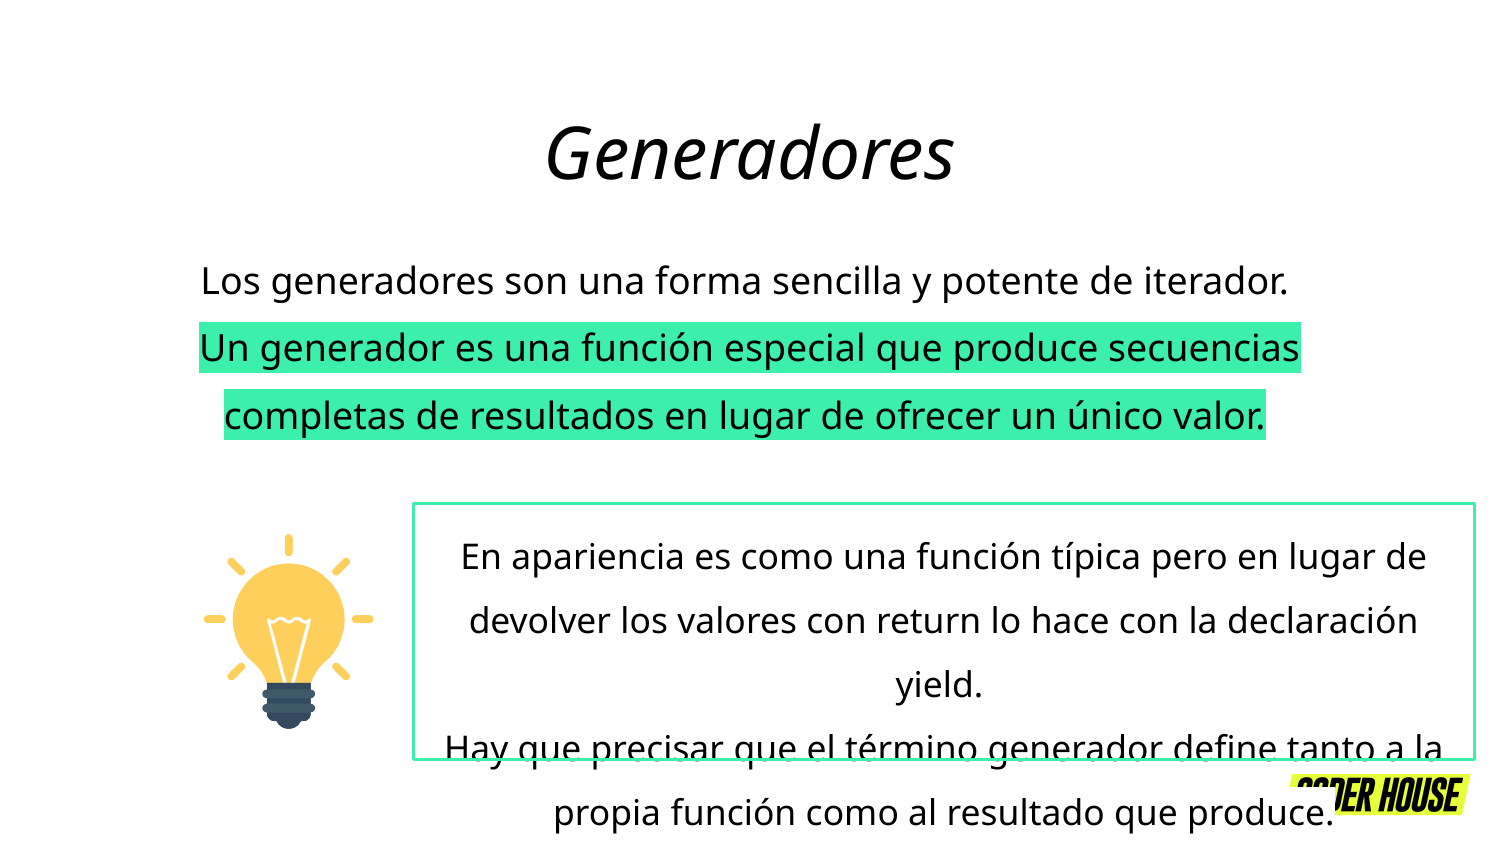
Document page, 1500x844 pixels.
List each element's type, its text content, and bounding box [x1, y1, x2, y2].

text_box Los generadores son una forma sencilla y potente de iterador. Un generador es una función especial que produce secuencias completas de resultados en lugar de ofrecer un único valor. [132, 219, 1368, 381]
text_box En apariencia es como una función típica pero en lugar de devolver los valores con return lo hace con la declaración yield. Hay que precisar que el término generador define tanto a la propia función como al resultado que produce. [413, 498, 1475, 503]
text_box En apariencia es como una función típica pero en lugar de devolver los valores con return lo hace con la declaración yield. Hay que precisar que el término generador define tanto a la propia función como al resultado que produce. [413, 760, 1475, 844]
text_box Generadores [413, 69, 1087, 219]
picture [190, 533, 386, 729]
picture [1279, 767, 1475, 823]
text_box [413, 503, 1475, 760]
